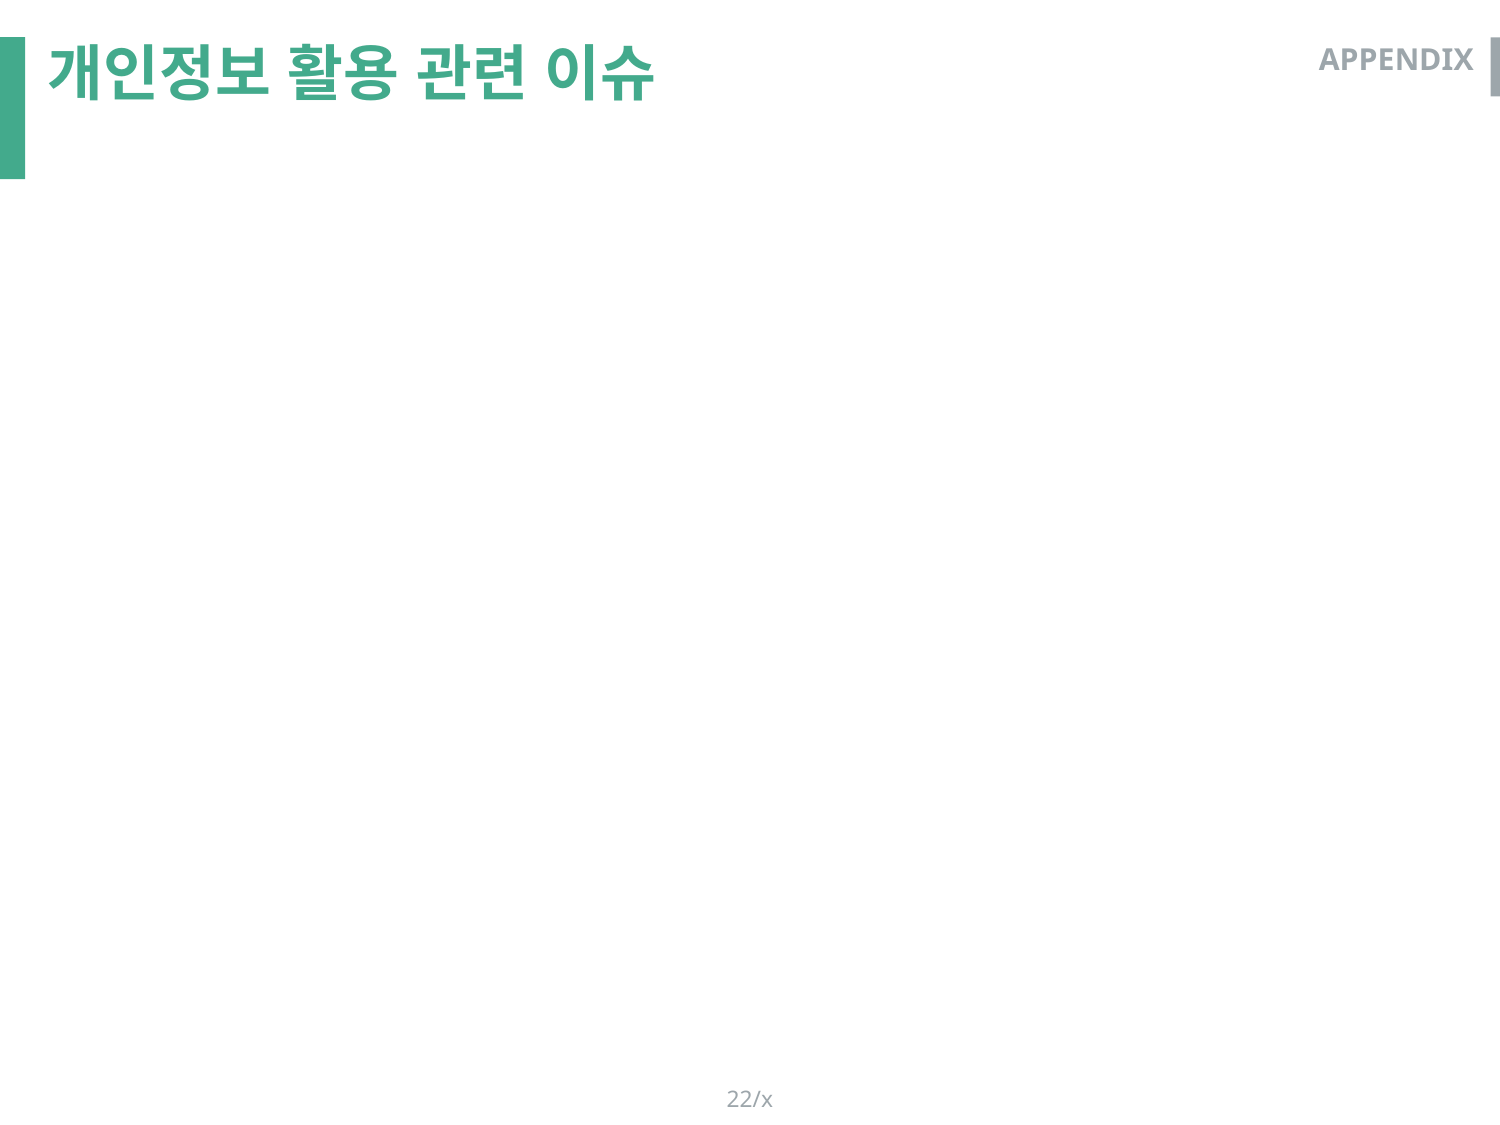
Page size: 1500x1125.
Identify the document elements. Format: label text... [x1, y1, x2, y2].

list 개인정보 활용 관련 이슈 [32, 35, 1149, 131]
list APPENDIX [1170, 37, 1489, 97]
